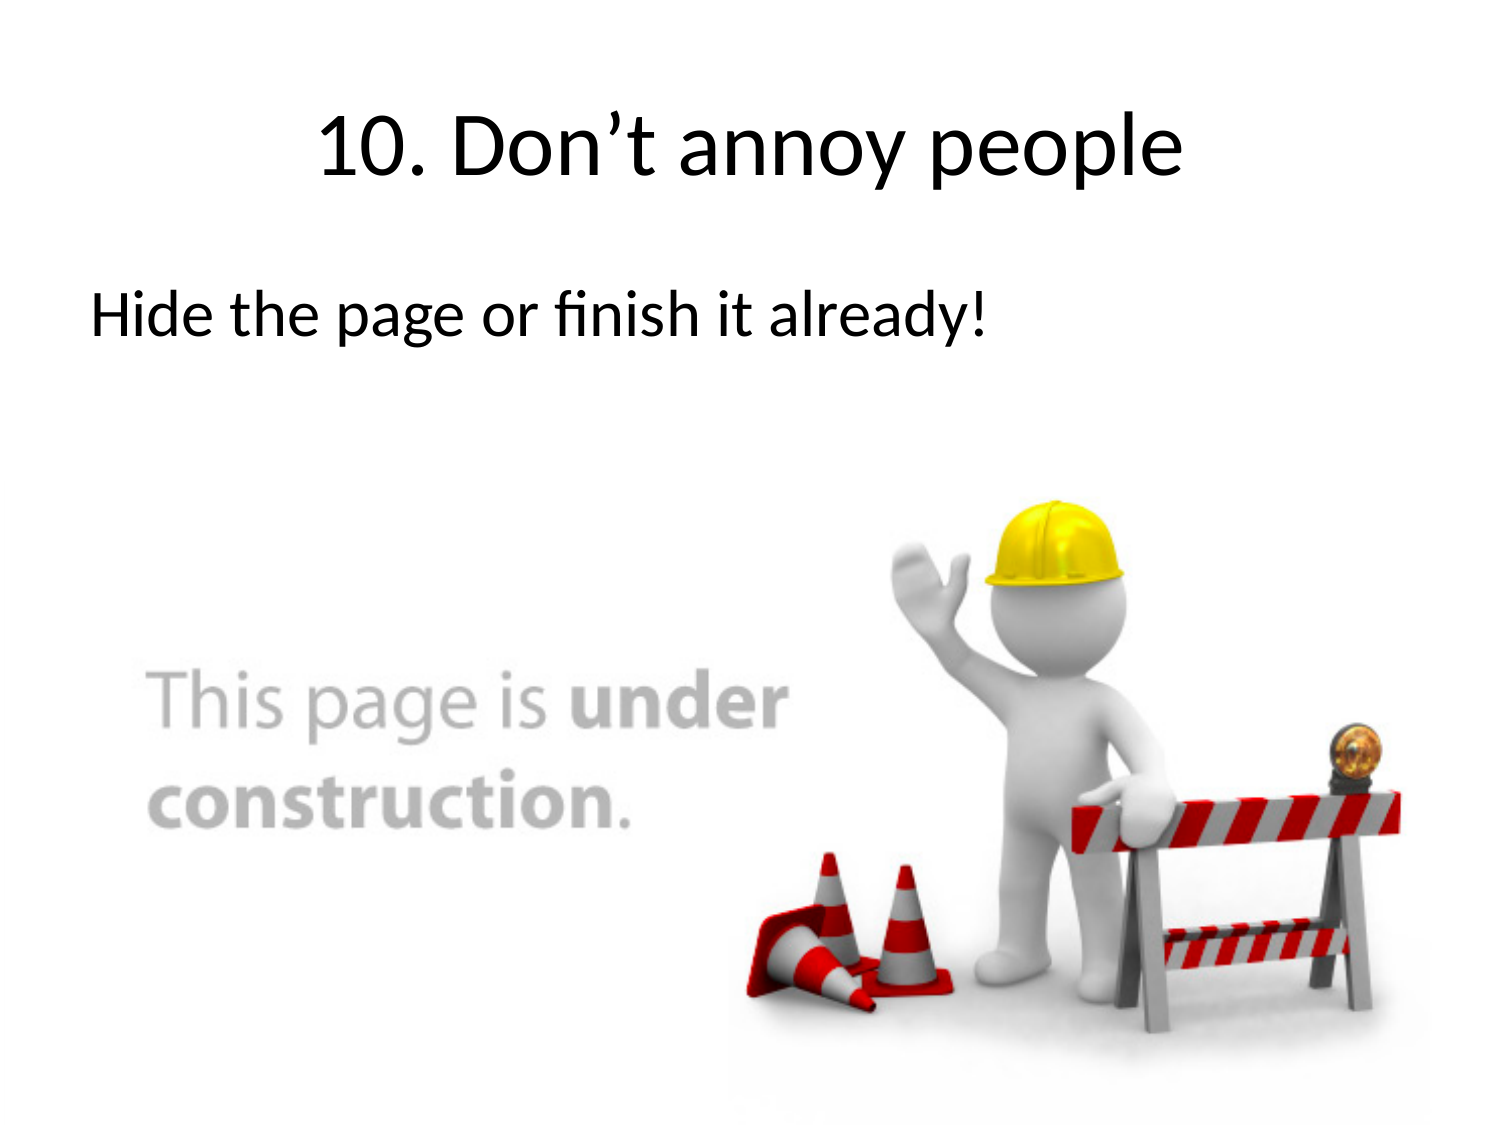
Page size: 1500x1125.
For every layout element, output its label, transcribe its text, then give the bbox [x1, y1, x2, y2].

title 10. Don’t annoy people [75, 45, 1425, 233]
picture [2, 481, 1500, 1125]
list Hide the page or finish it already! [75, 262, 1425, 480]
